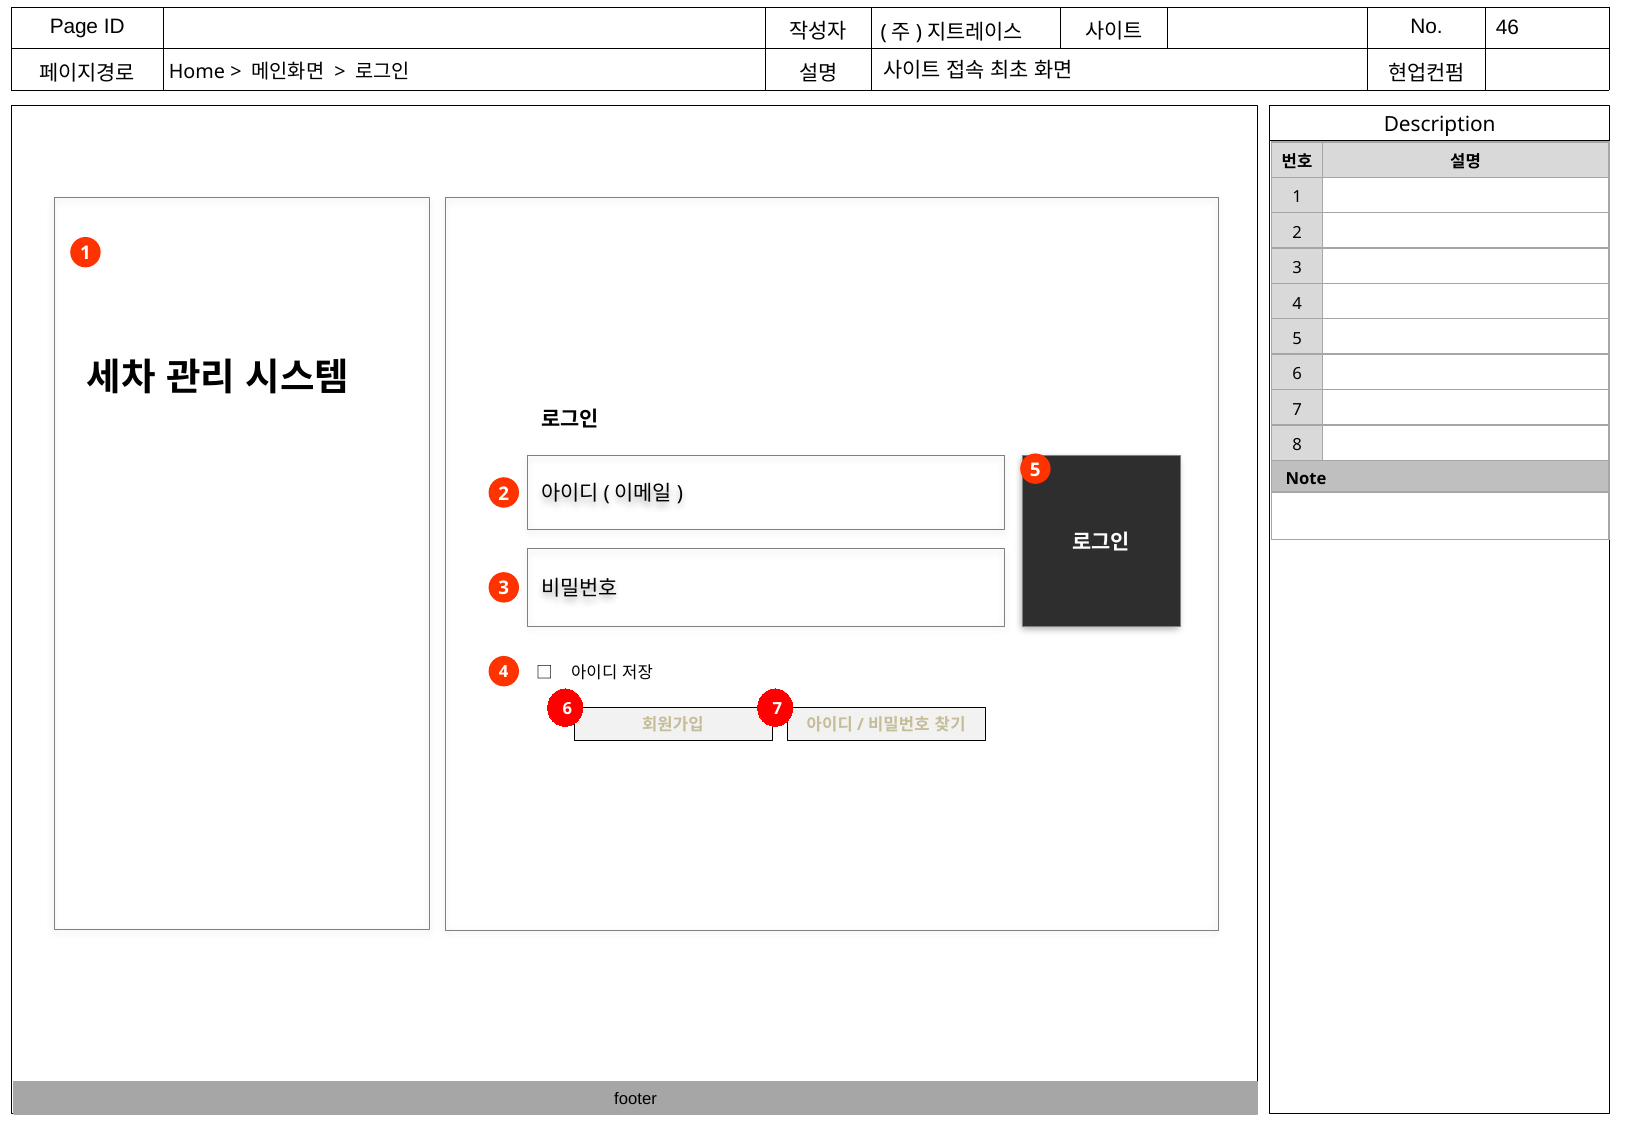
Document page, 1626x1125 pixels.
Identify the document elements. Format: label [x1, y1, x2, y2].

list [162, 53, 761, 89]
table_cell [1323, 355, 1608, 389]
table_cell [1272, 426, 1322, 460]
table_cell [1323, 284, 1608, 318]
list [877, 50, 1363, 88]
table_header [1272, 143, 1322, 177]
list [874, 13, 1051, 49]
table_cell [1272, 284, 1322, 318]
table_cell [1272, 461, 1608, 491]
table_cell [1272, 178, 1322, 212]
table_cell [1323, 213, 1608, 247]
text_box [12, 1080, 1259, 1116]
table_cell [1323, 178, 1608, 212]
table_cell [1272, 390, 1322, 424]
table_cell [1272, 319, 1322, 353]
table_cell [1272, 493, 1608, 539]
table_header [1323, 143, 1608, 177]
table_cell [1272, 249, 1322, 283]
table_cell [1272, 355, 1322, 389]
table_cell [1272, 213, 1322, 247]
table_cell [1323, 390, 1608, 424]
text_box [53, 196, 430, 930]
text_box [444, 196, 1219, 931]
table_cell [1323, 319, 1608, 353]
table_cell [1323, 426, 1608, 460]
table_cell [1323, 249, 1608, 283]
